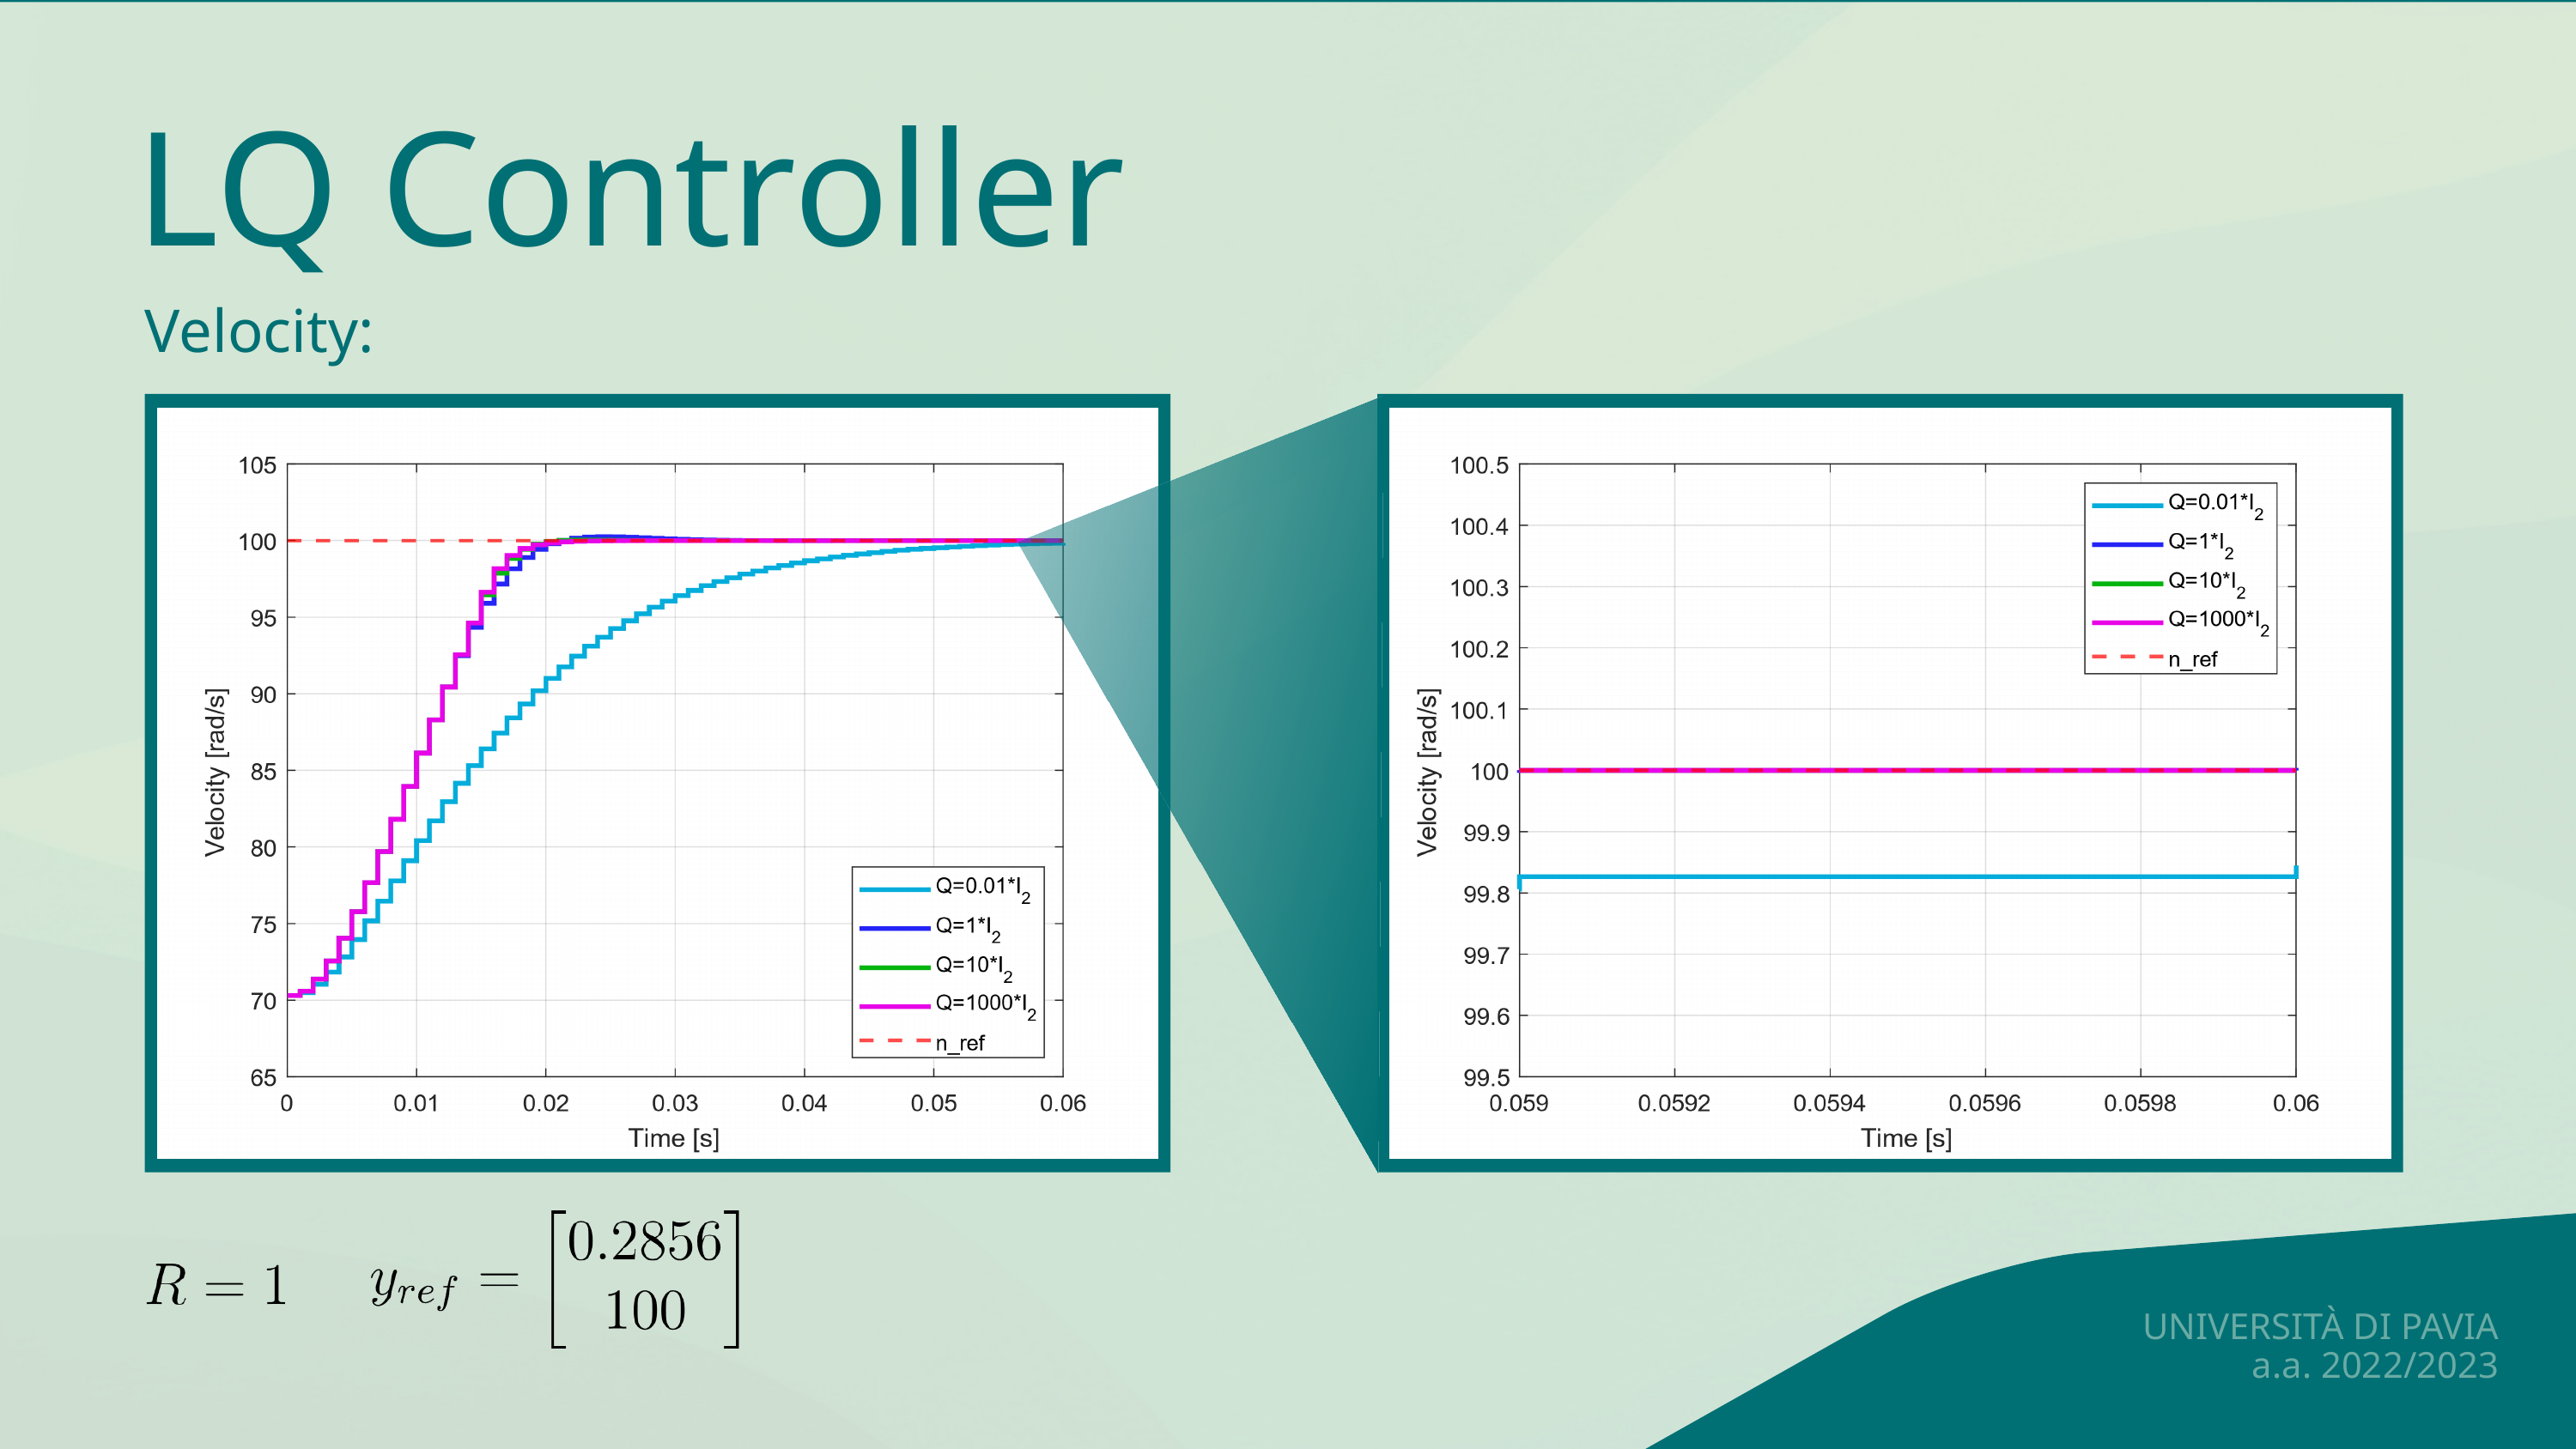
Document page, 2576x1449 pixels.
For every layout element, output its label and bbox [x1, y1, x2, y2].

text_box [136, 109, 1879, 257]
picture [0, 0, 2576, 1449]
text_box [1132, 1253, 2576, 1449]
